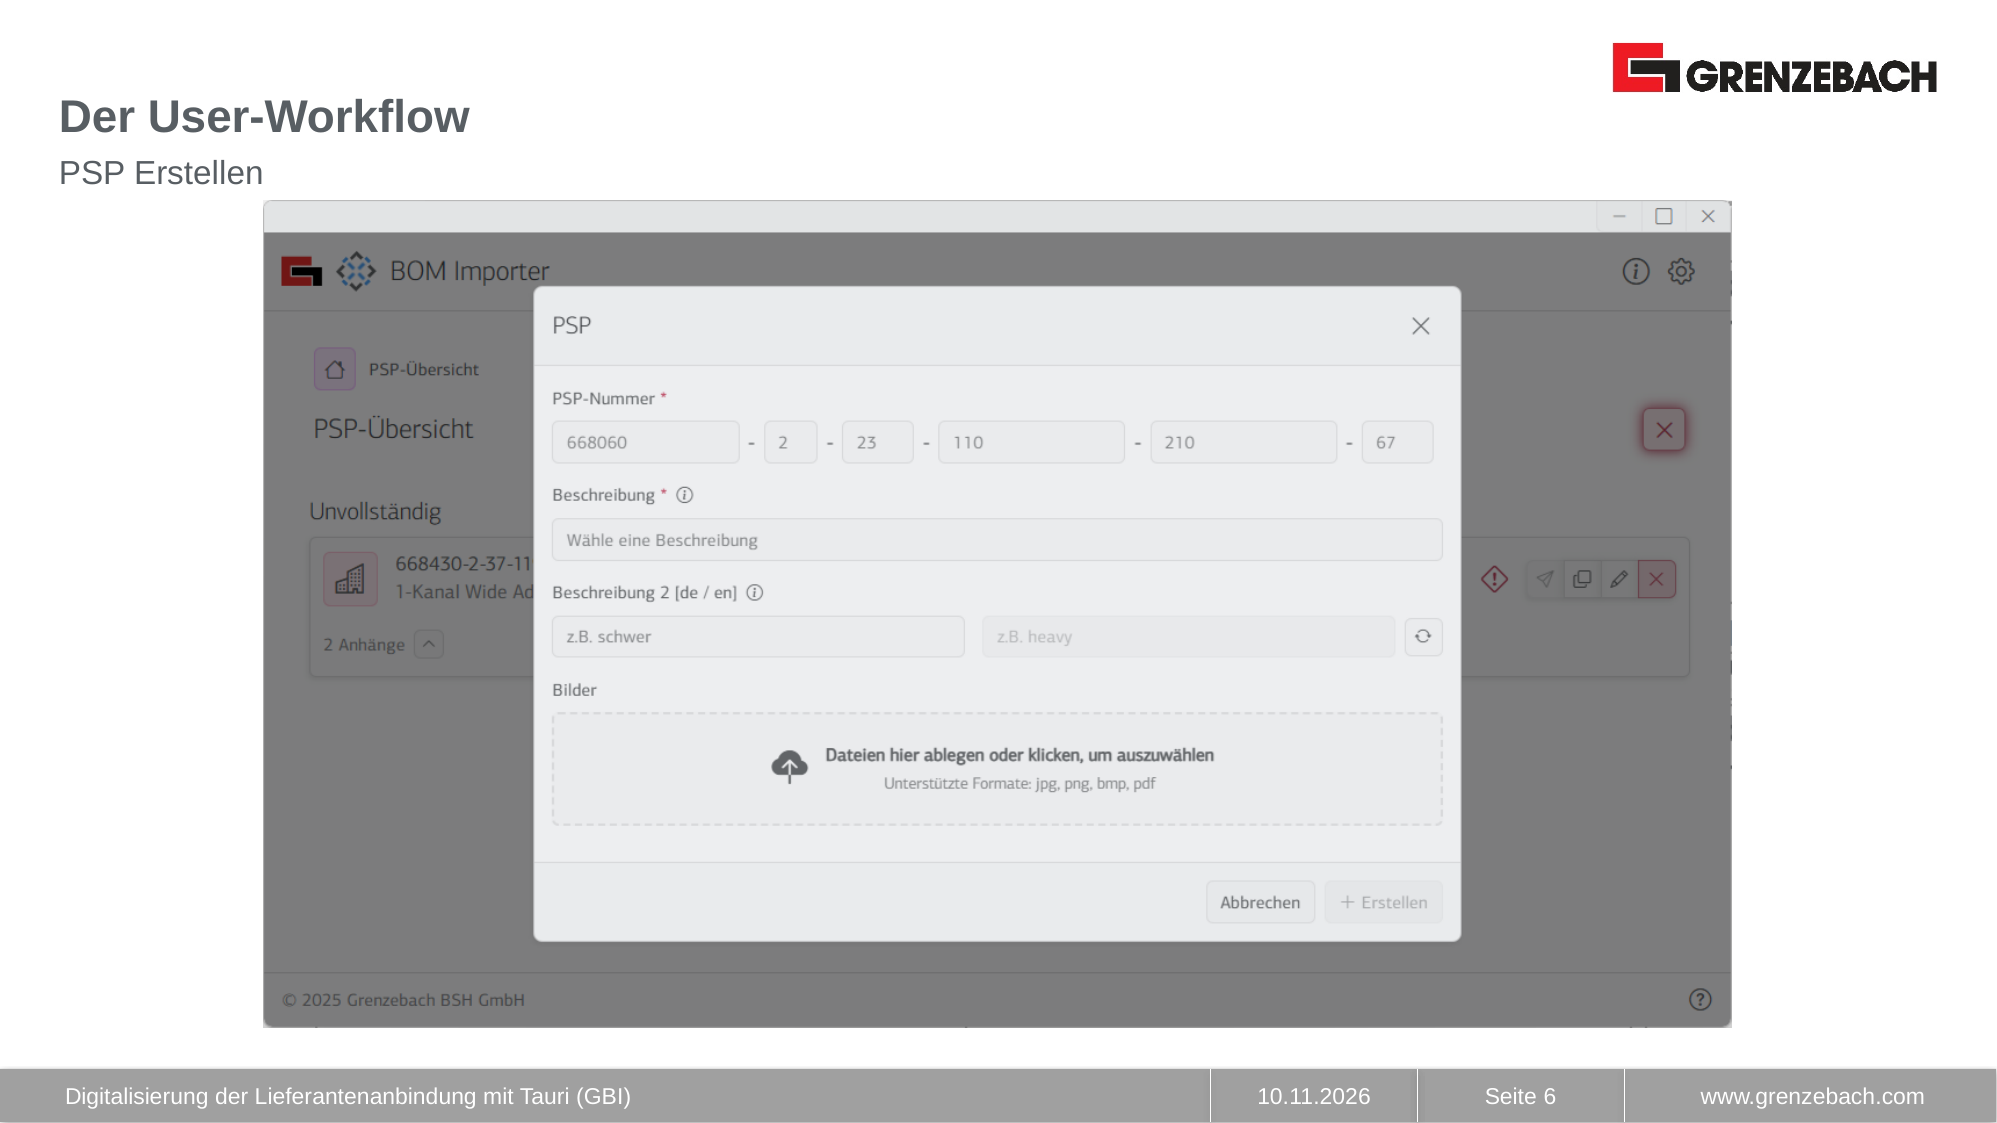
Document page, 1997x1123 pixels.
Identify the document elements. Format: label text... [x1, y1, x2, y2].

list PSP Erstellen [59, 147, 1938, 195]
slide_number Seite 6 [1423, 1068, 1619, 1122]
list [263, 200, 1733, 1028]
footer Digitalisierung der Lieferantenanbindung mit Tauri (GBI) [59, 1068, 1205, 1122]
picture [1612, 41, 1937, 93]
title Der User-Workflow [59, 35, 1536, 142]
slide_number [1216, 1068, 1412, 1123]
